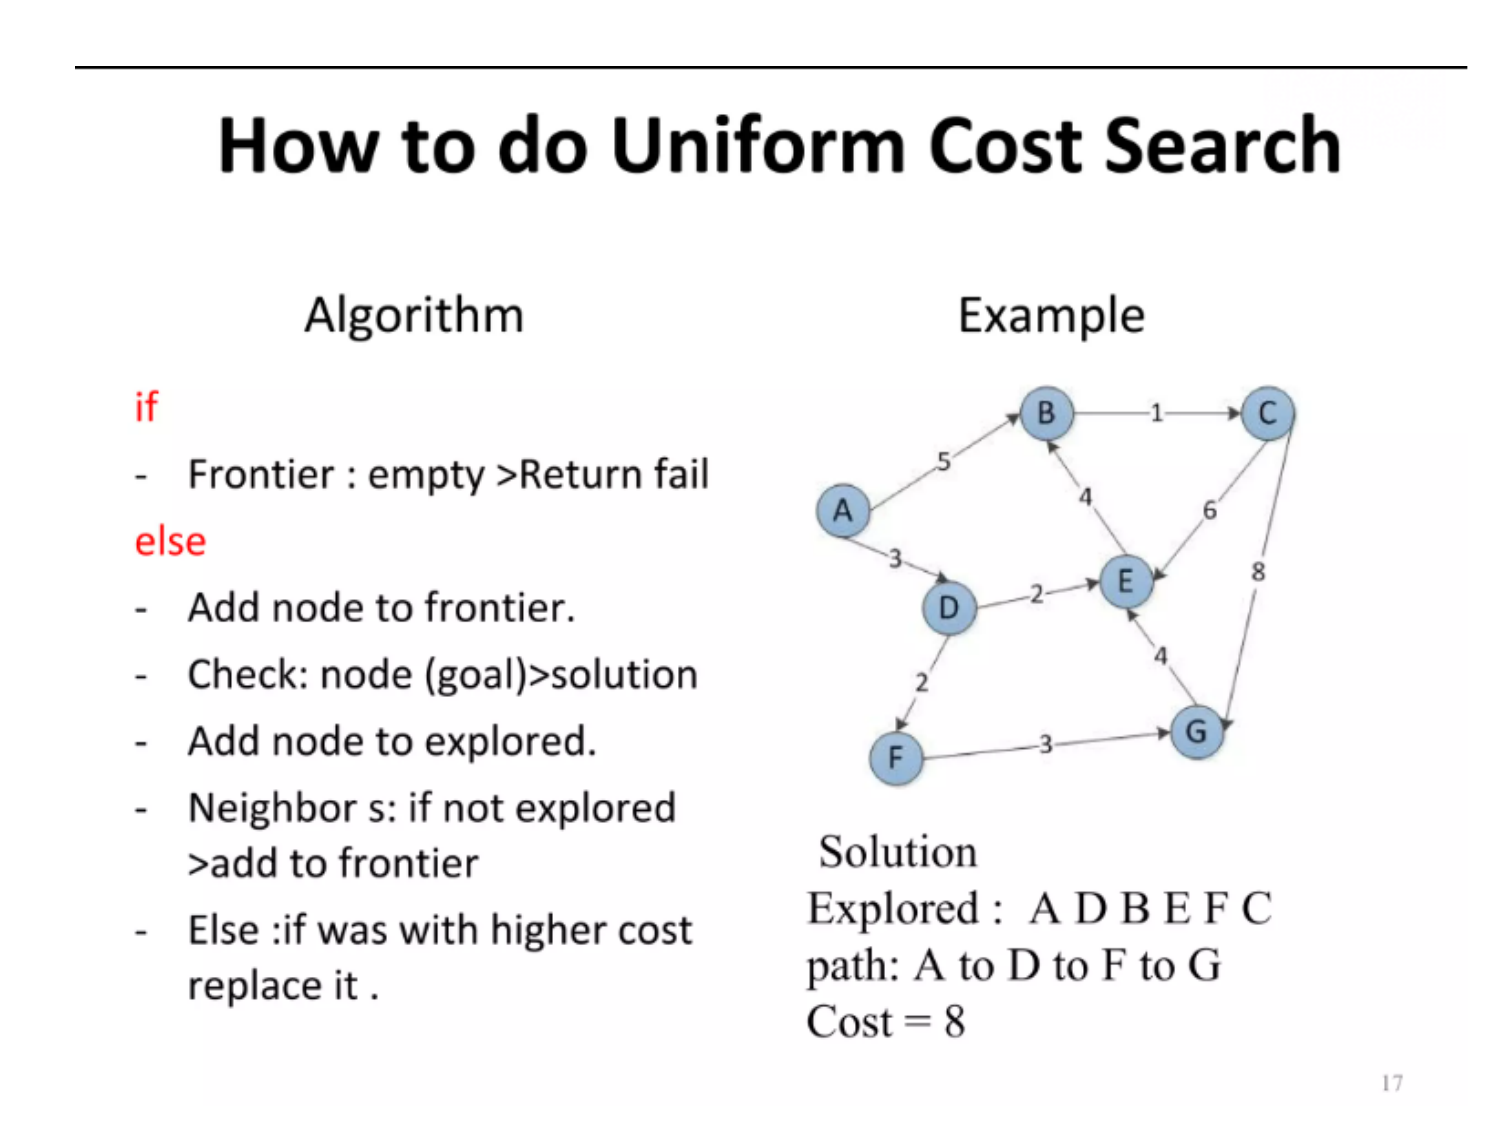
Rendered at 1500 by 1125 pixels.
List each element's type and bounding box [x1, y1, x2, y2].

picture [74, 66, 1468, 1107]
